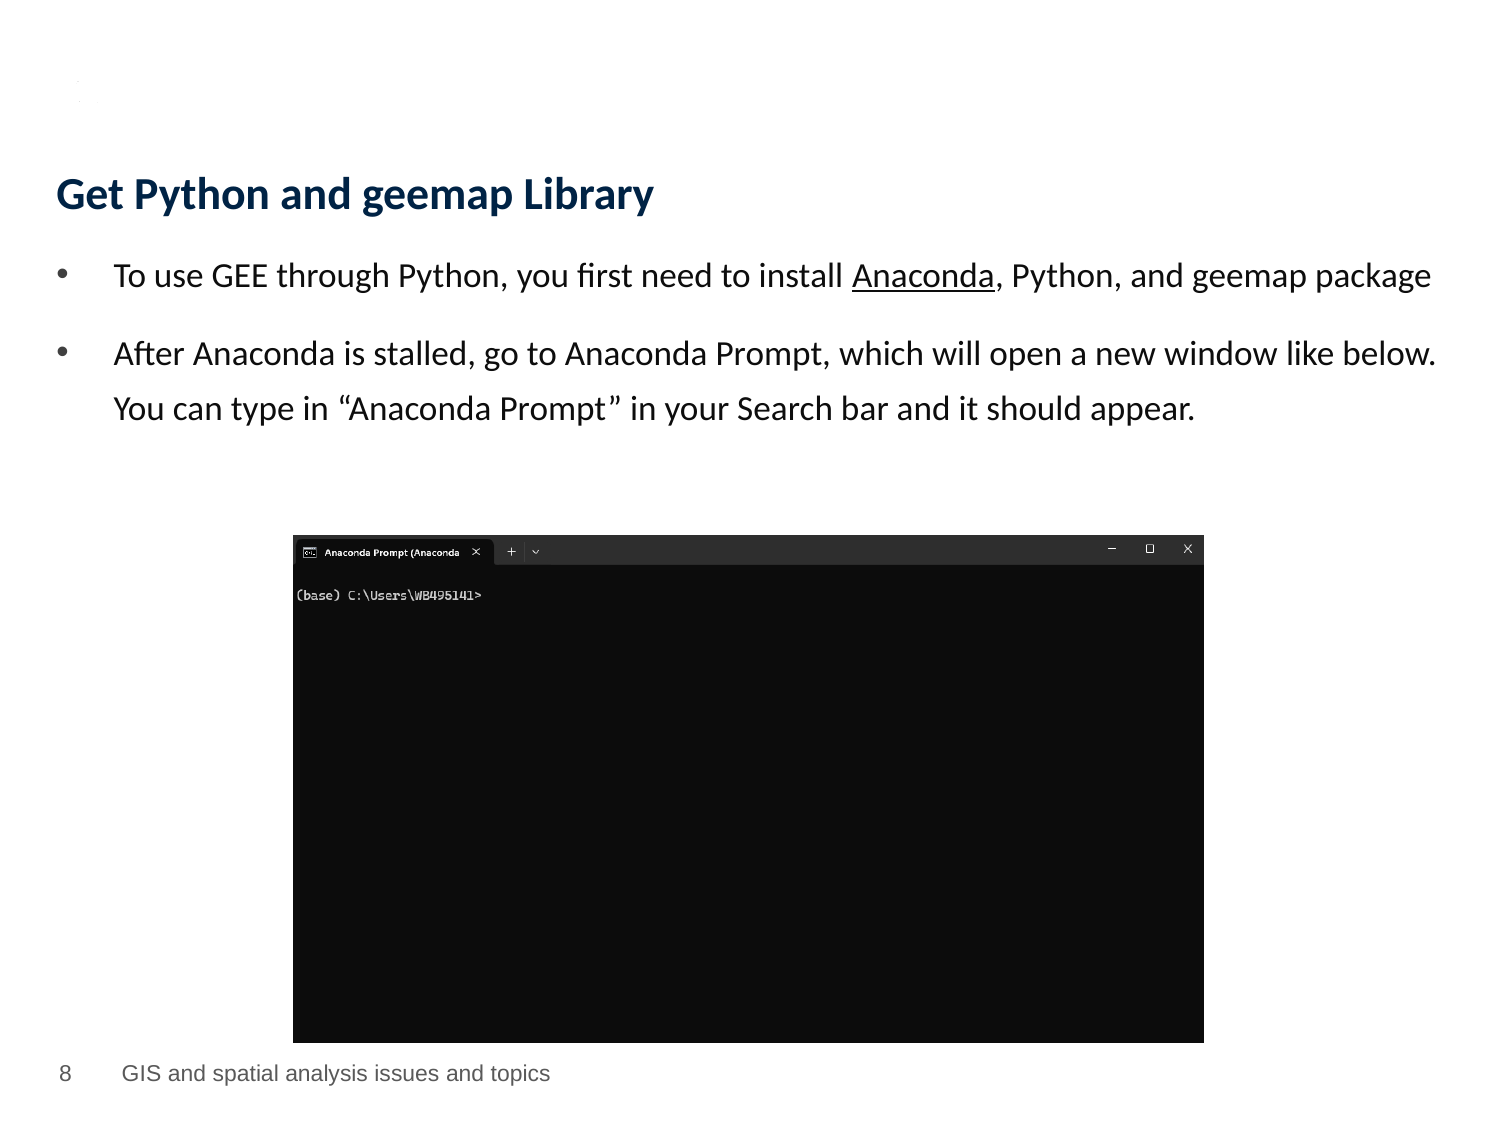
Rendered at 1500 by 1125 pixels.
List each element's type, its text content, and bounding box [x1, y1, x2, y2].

picture [293, 535, 1204, 1043]
slide_number 7 [59, 1042, 112, 1103]
title Get Python and geemap Library [56, 49, 1441, 219]
footer GIS and spatial analysis issues and topics [121, 1042, 1092, 1103]
list To use GEE through Python, you first need to install Anaconda, Python, and geemap package After Anaconda is stalled, go to Anaconda Prompt, which will open a new window like below. You can type in “Anaconda Prompt” in your Search bar and it should appear. [56, 239, 1442, 473]
